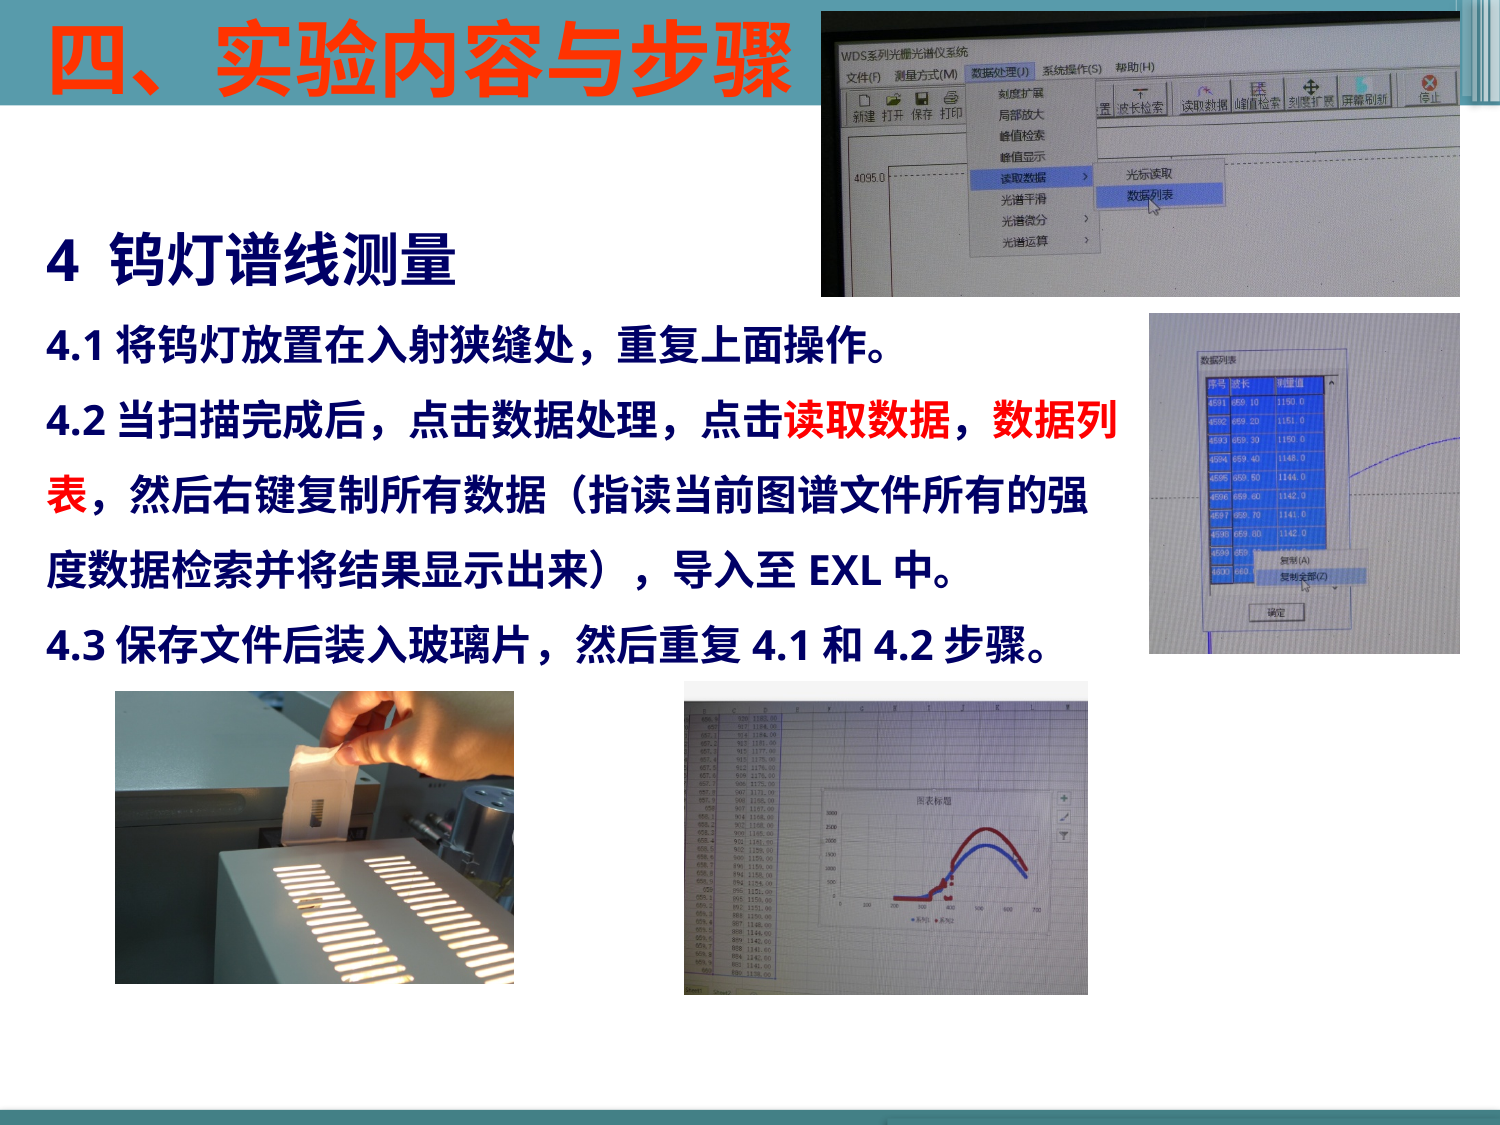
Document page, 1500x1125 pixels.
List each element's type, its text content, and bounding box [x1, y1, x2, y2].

text_box 四、实验内容与步骤 [31, 0, 1275, 115]
text_box 4 钨灯谱线测量 4.1将钨灯放置在入射狭缝处，重复上面操作。 4.2当扫描完成后，点击数据处理，点击读取数据，数据列表，然后右键复制所有数据（指读当前图谱文件所有的强度数据检索并将结果显示出来），导入至EXL中。 4.3保存文件后装入玻璃片，然后重复4.1和4.2步骤。 [31, 181, 1146, 786]
picture [1149, 313, 1460, 655]
picture [115, 691, 514, 985]
picture [684, 681, 1088, 995]
picture [821, 11, 1460, 297]
